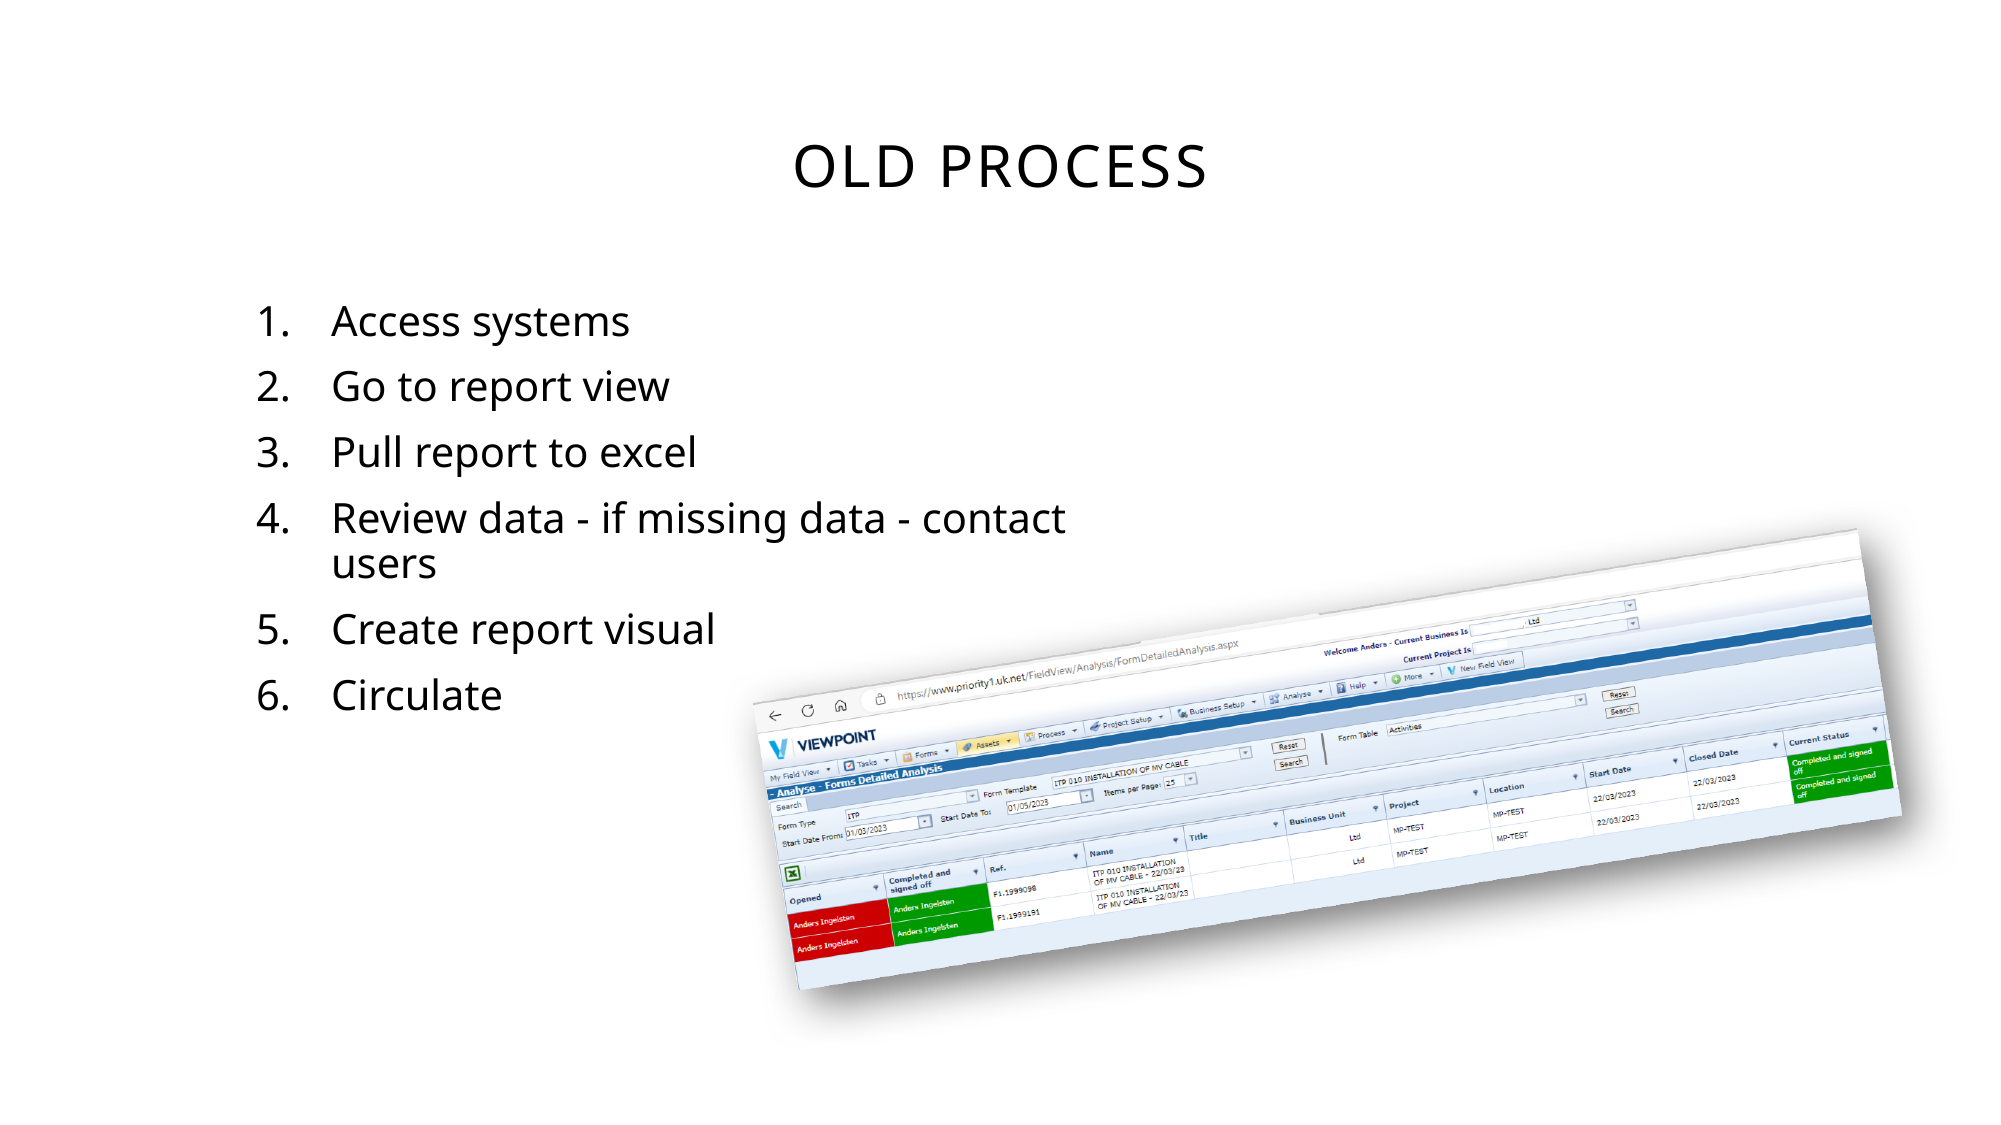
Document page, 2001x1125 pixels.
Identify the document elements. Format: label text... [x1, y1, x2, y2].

title OLD PROCESS [137, 59, 1863, 278]
picture [767, 528, 1901, 990]
text_box Access systems Go to report view Pull report to excel Review data - if missing data - contact users Create report visual Circulate [241, 292, 1176, 784]
